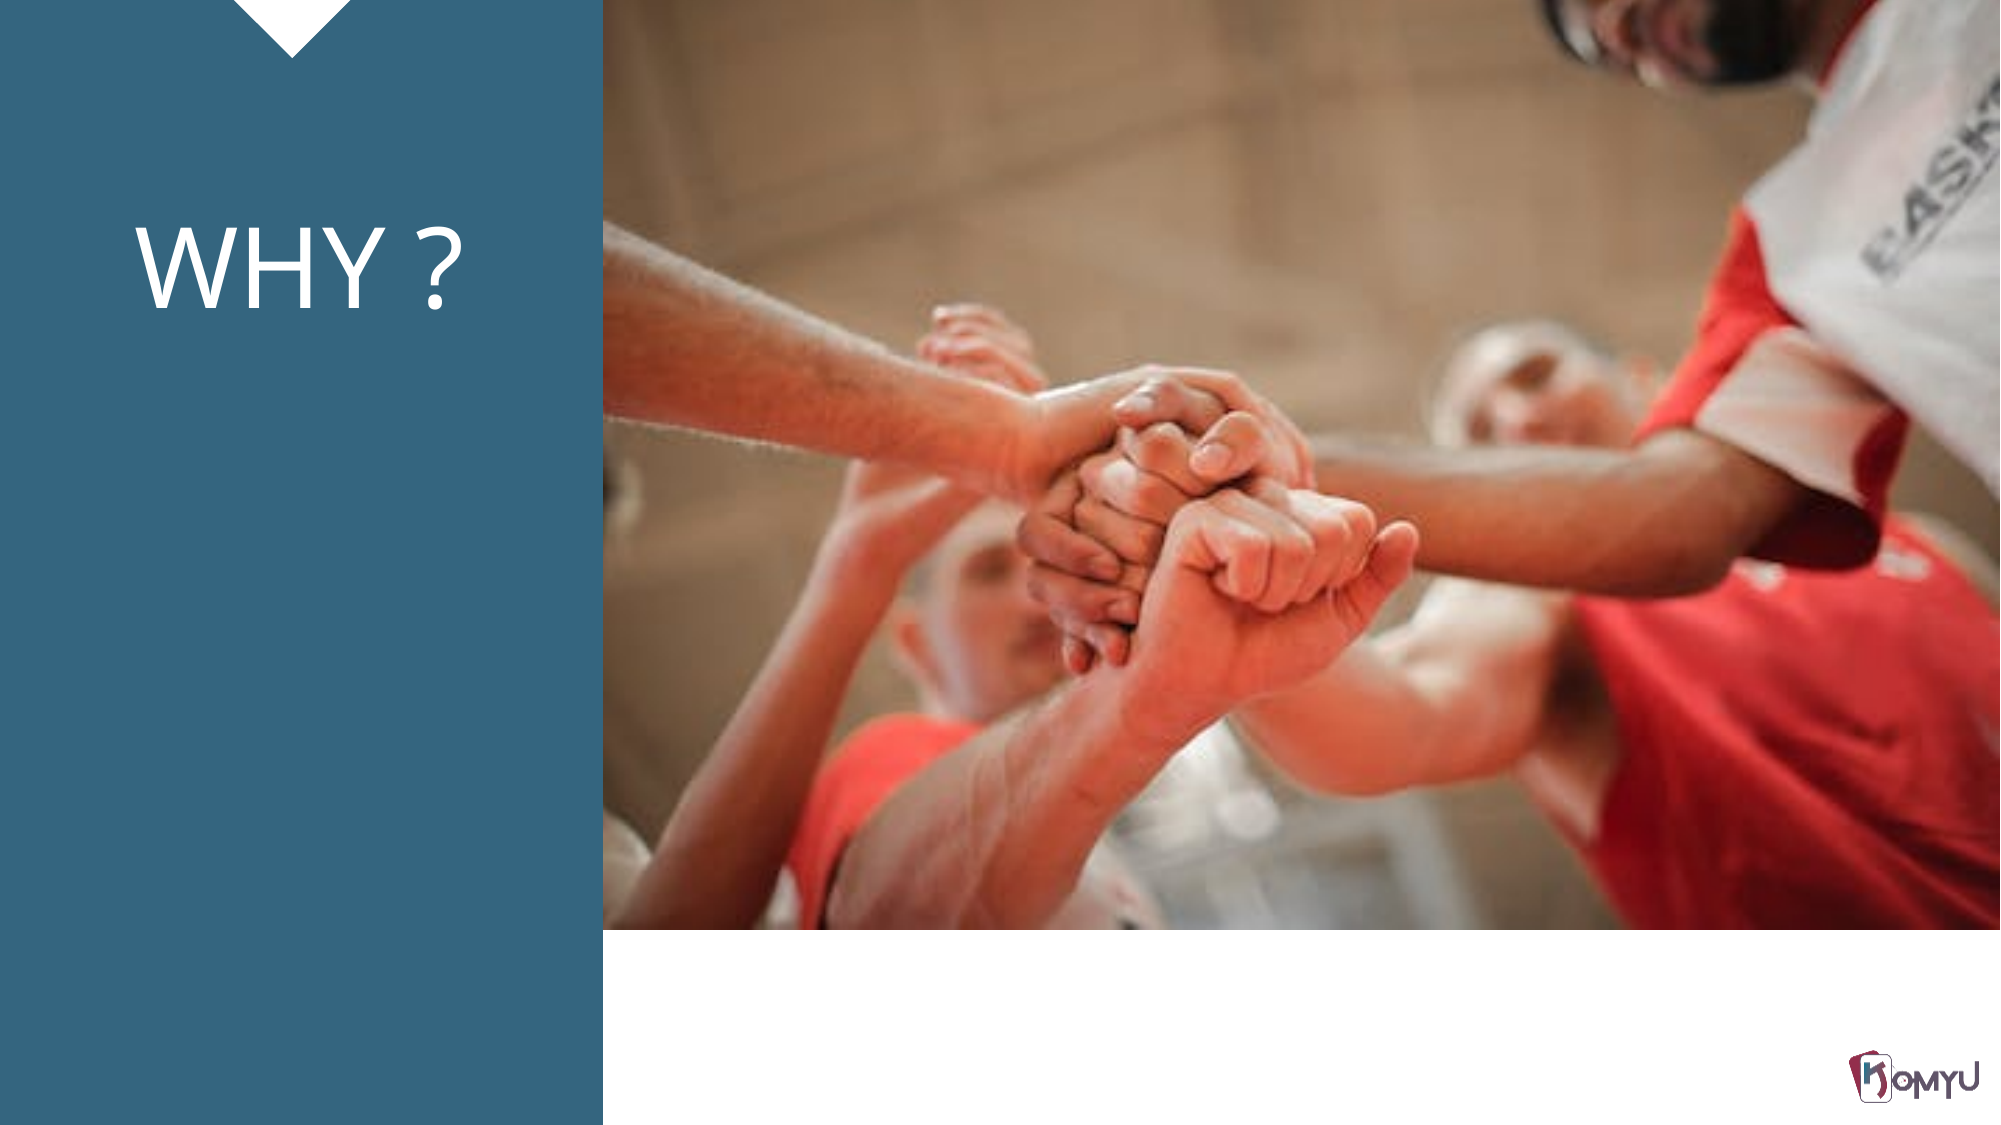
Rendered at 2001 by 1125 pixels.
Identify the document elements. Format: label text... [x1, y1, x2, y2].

title WHY ? [95, 188, 504, 1036]
picture [1845, 1046, 1984, 1109]
picture [603, 0, 2000, 930]
